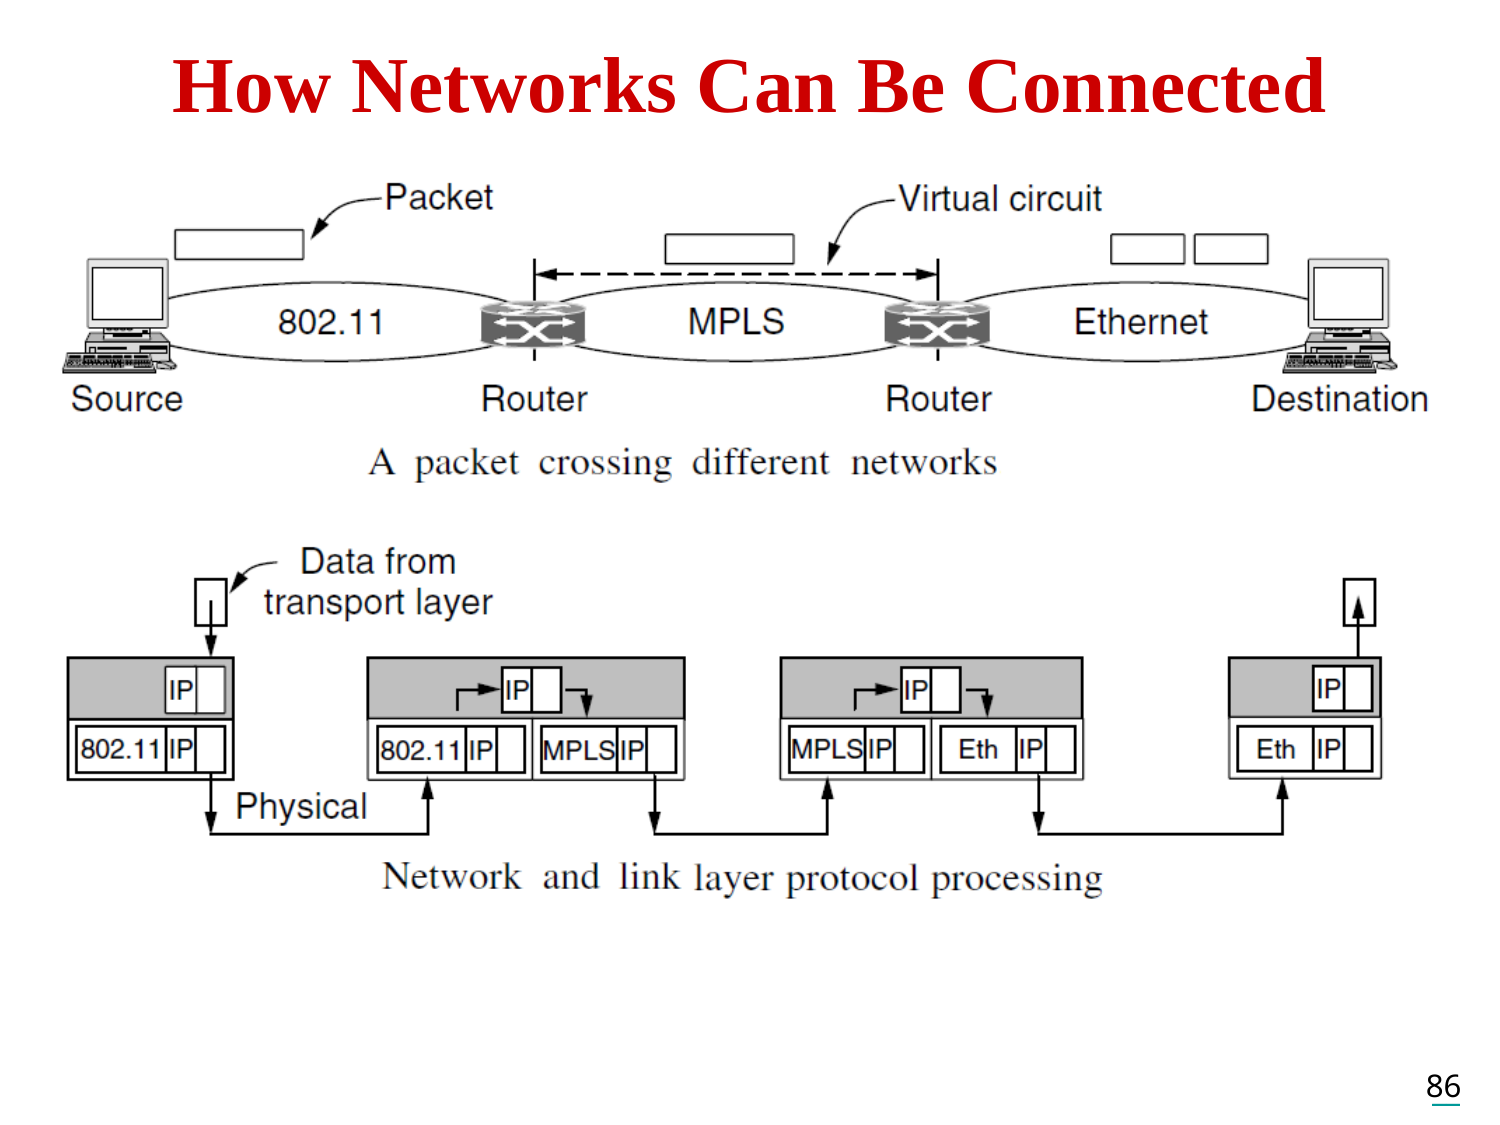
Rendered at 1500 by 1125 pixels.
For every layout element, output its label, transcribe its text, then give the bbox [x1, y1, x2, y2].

title How Networks Can Be Connected [74, 24, 1426, 135]
picture [29, 136, 1448, 918]
